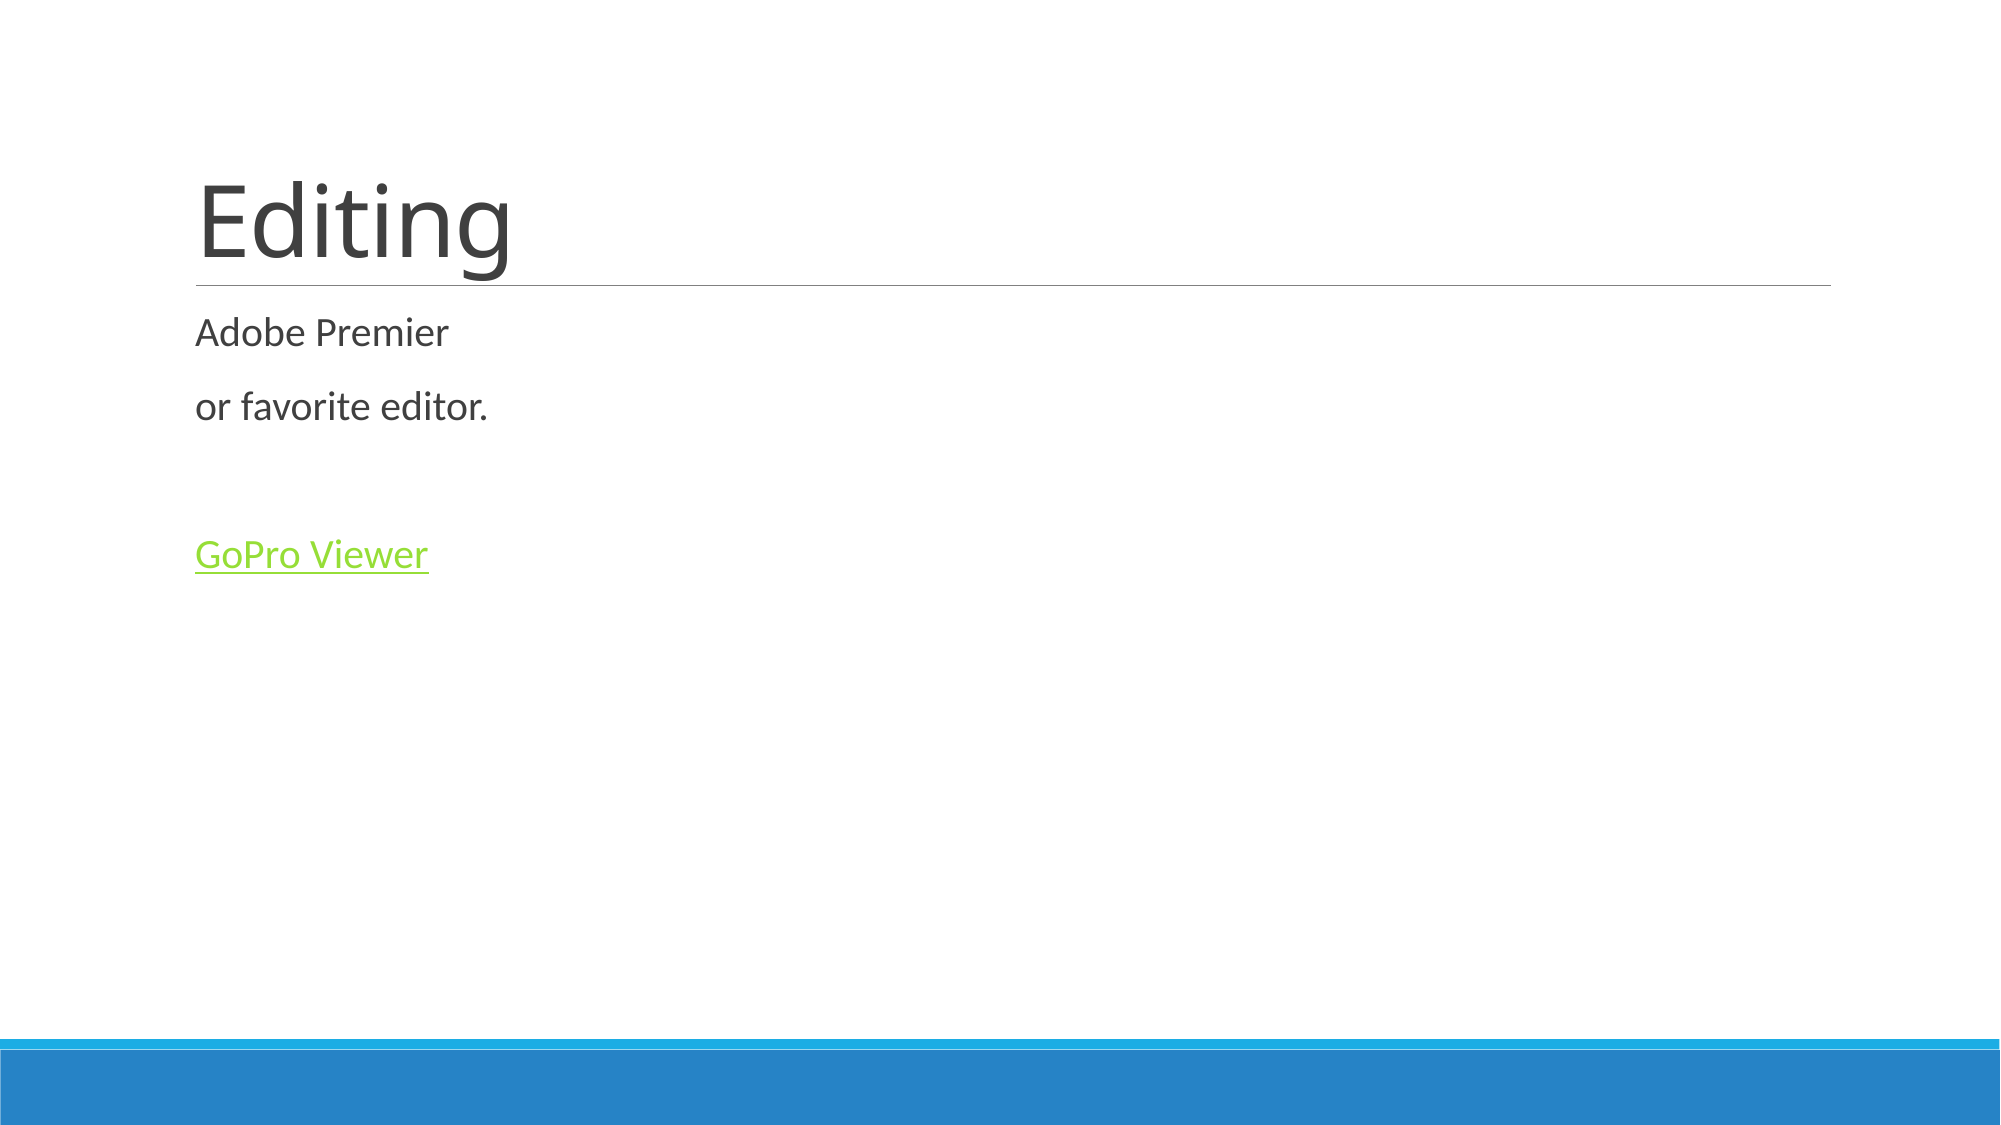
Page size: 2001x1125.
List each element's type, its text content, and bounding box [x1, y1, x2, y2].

title Editing [180, 47, 1830, 285]
list Adobe Premier or favorite editor. GoPro Viewer [180, 302, 1830, 963]
